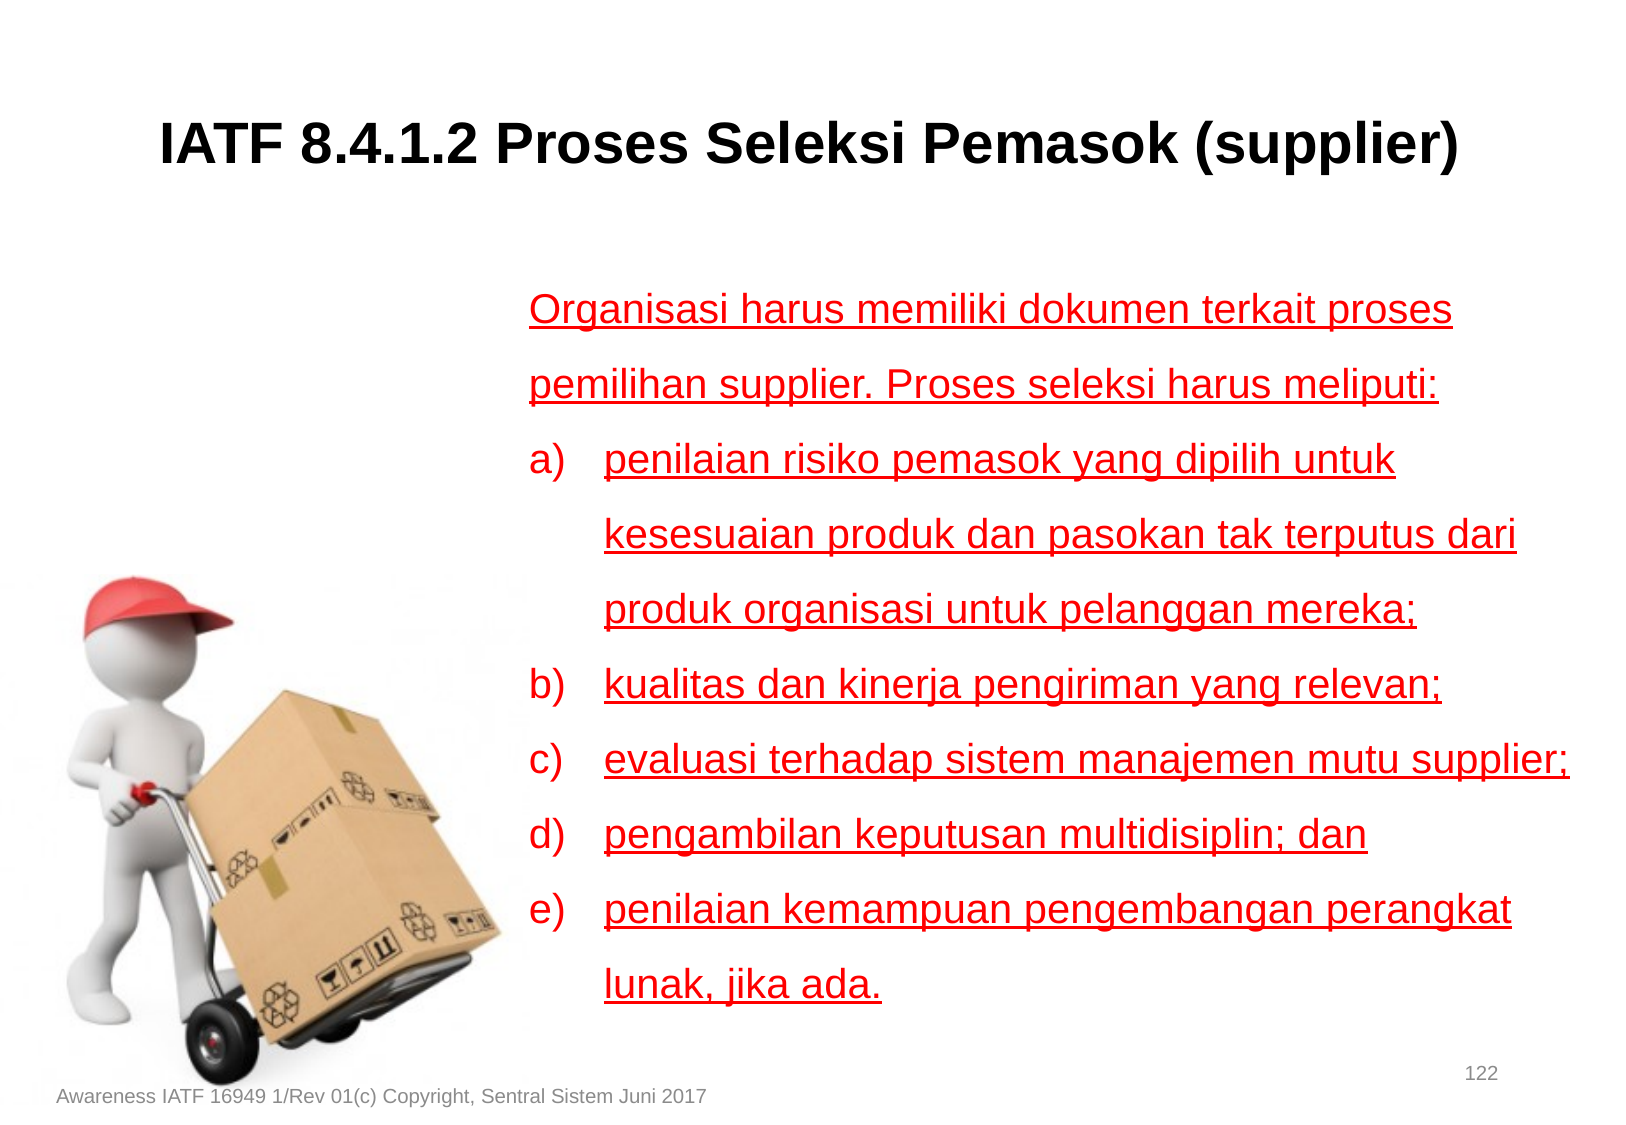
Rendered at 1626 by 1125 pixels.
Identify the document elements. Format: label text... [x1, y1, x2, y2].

text_box IATF 8.4.1.2 Proses Seleksi Pemasok (supplier) [80, 62, 1541, 183]
picture [0, 574, 530, 1105]
text_box Organisasi harus memiliki dokumen terkait proses pemilihan supplier. Proses seleksi harus meliputi: penilaian risiko pemasok yang dipilih untuk kesesuaian produk dan pasokan tak terputus dari produk organisasi untuk pelanggan mereka; kualitas dan kinerja pengiriman yang relevan; evaluasi terhadap sistem manajemen mutu supplier; pengambilan keputusan multidisiplin; dan penilaian kemampuan pengembangan perangkat lunak, jika ada. [514, 249, 1625, 1015]
footer Awareness IATF 16949 1/Rev 01(c) Copyright, Sentral Sistem Juni 2017 [12, 1065, 750, 1125]
slide_number 122 [1147, 1042, 1514, 1103]
